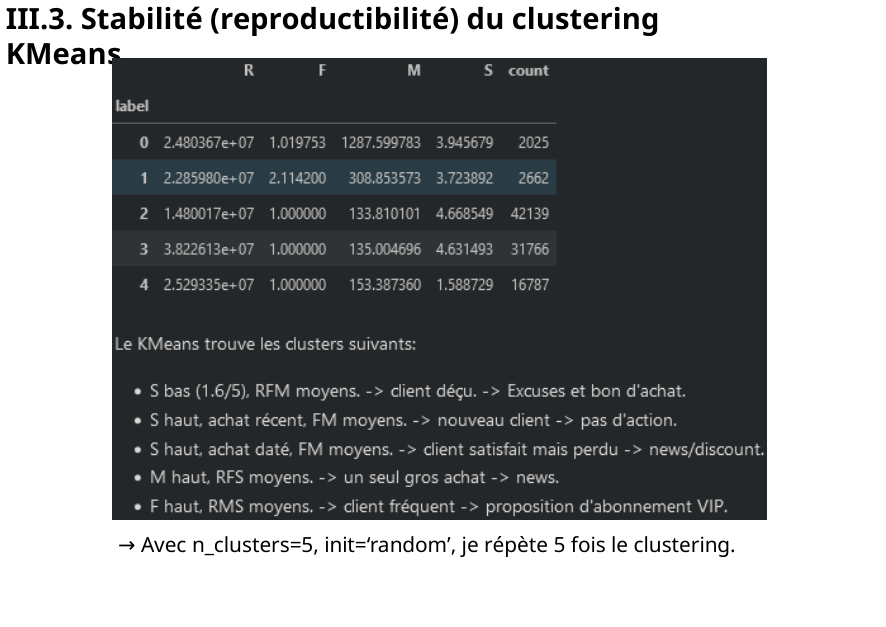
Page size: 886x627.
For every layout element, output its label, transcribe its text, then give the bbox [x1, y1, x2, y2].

text_box III.3. Stabilité (reproductibilité) du clustering KMeans [0, 0, 790, 70]
text_box → Avec n_clusters=5, init=‘random’, je répète 5 fois le clustering. [118, 531, 886, 557]
picture [112, 58, 767, 520]
